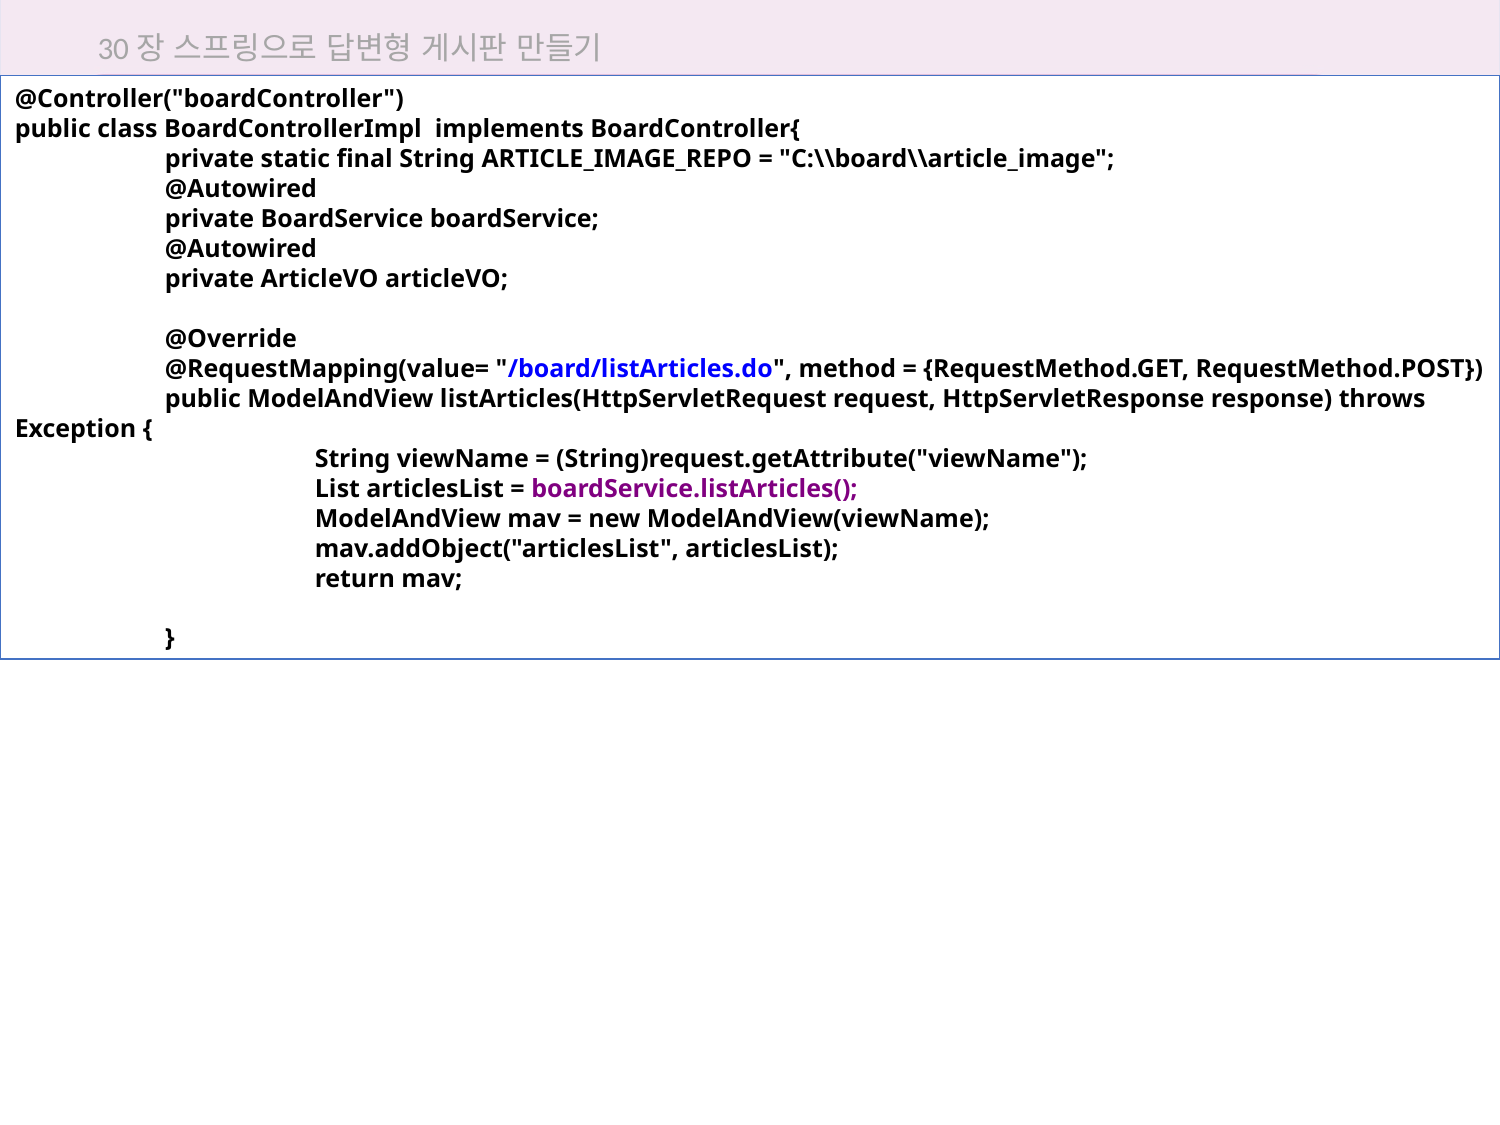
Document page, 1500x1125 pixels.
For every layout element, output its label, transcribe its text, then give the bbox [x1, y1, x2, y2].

picture [0, 660, 1500, 1125]
picture [0, 0, 1500, 75]
text_box @Controller("boardController") public class BoardControllerImpl implements BoardController{ private static final String ARTICLE_IMAGE_REPO = "C:\\board\\article_image"; @Autowired private BoardService boardService; @Autowired private ArticleVO articleVO; @Override @RequestMapping(value= "/board/listArticles.do", method = {RequestMethod.GET, RequestMethod.POST}) public ModelAndView listArticles(HttpServletRequest request, HttpServletResponse response) throws Exception { String viewName = (String)request.getAttribute("viewName"); List articlesList = boardService.listArticles(); ModelAndView mav = new ModelAndView(viewName); mav.addObject("articlesList", articlesList); return mav; } [0, 75, 1500, 660]
text_box 30장 스프링으로 답변형 게시판 만들기 [82, 0, 1133, 74]
